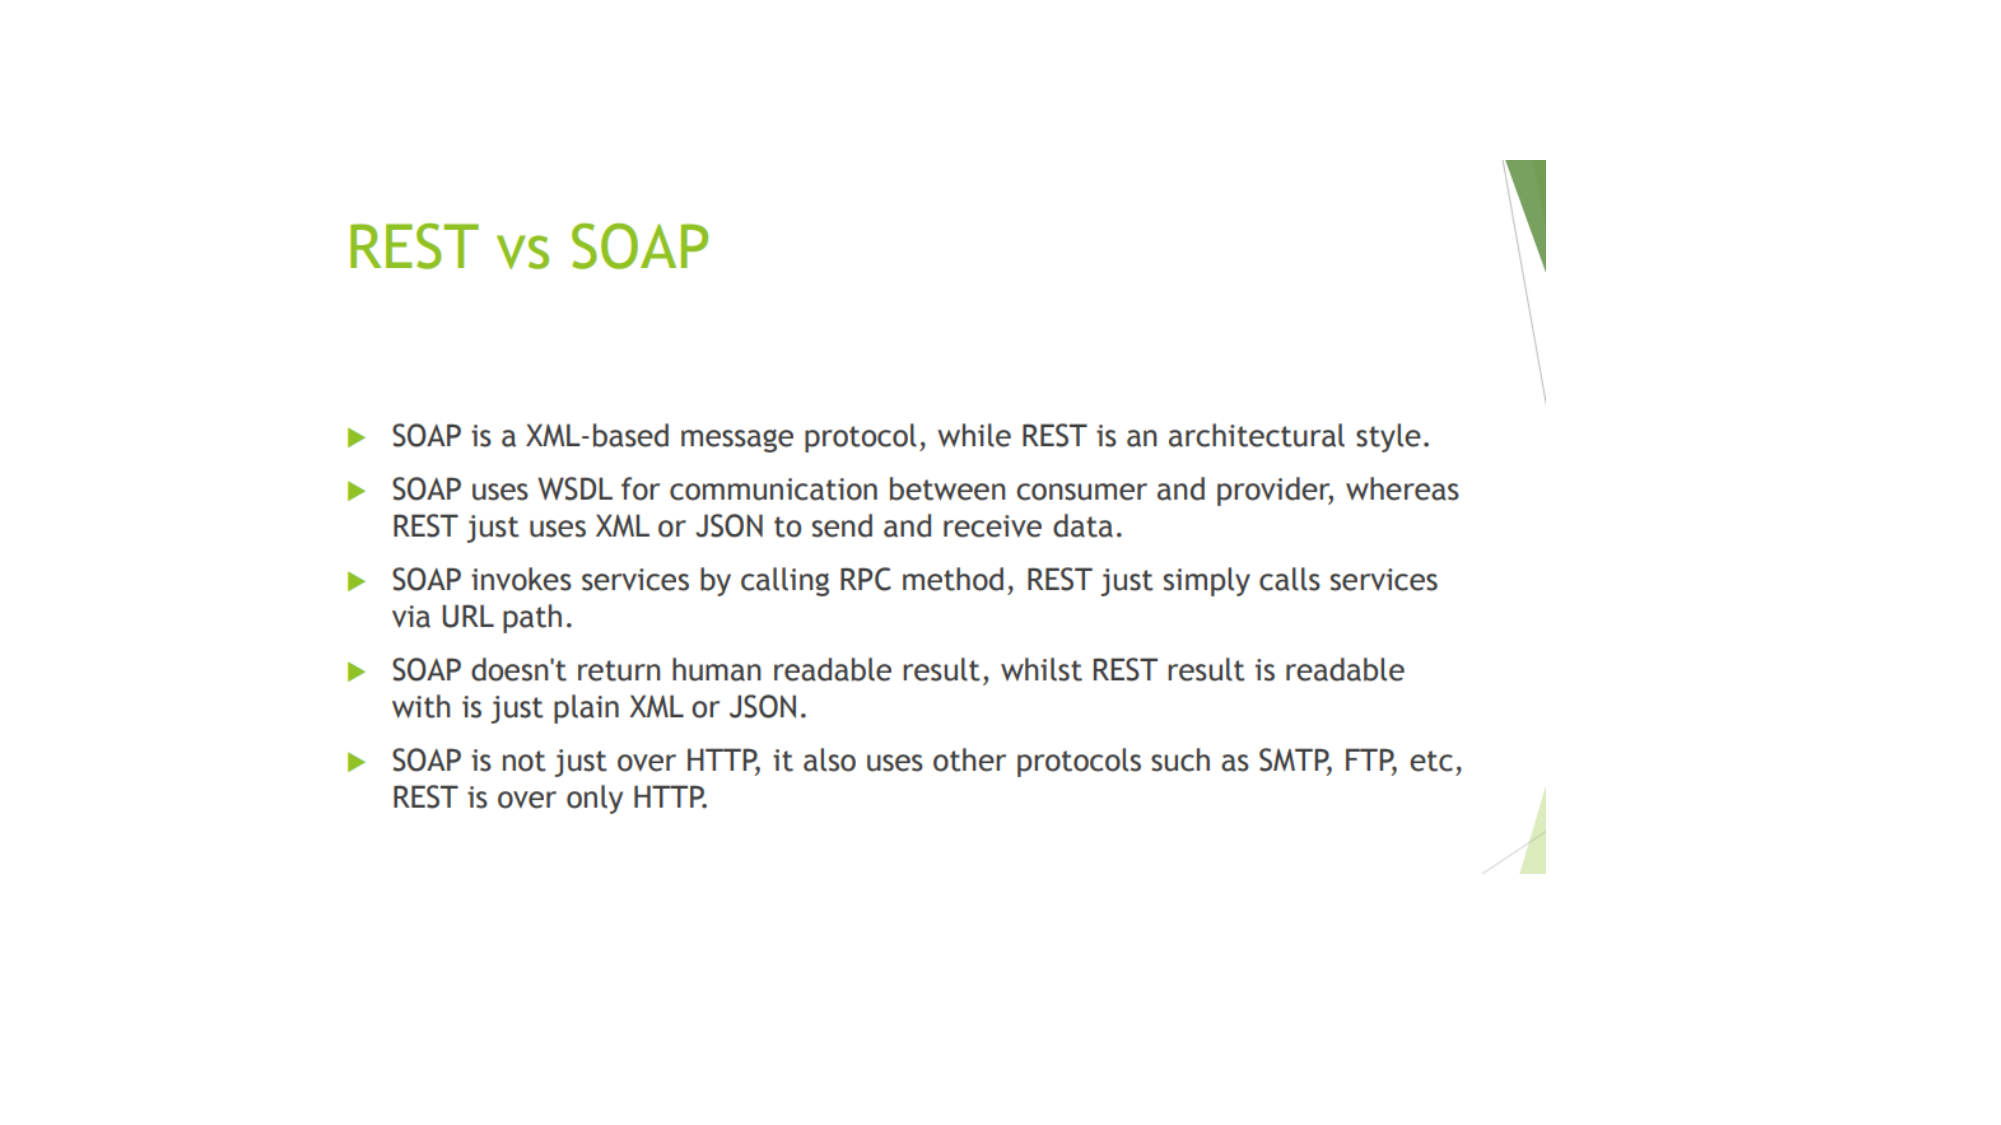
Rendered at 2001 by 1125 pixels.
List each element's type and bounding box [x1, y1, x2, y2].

list [288, 160, 1546, 874]
